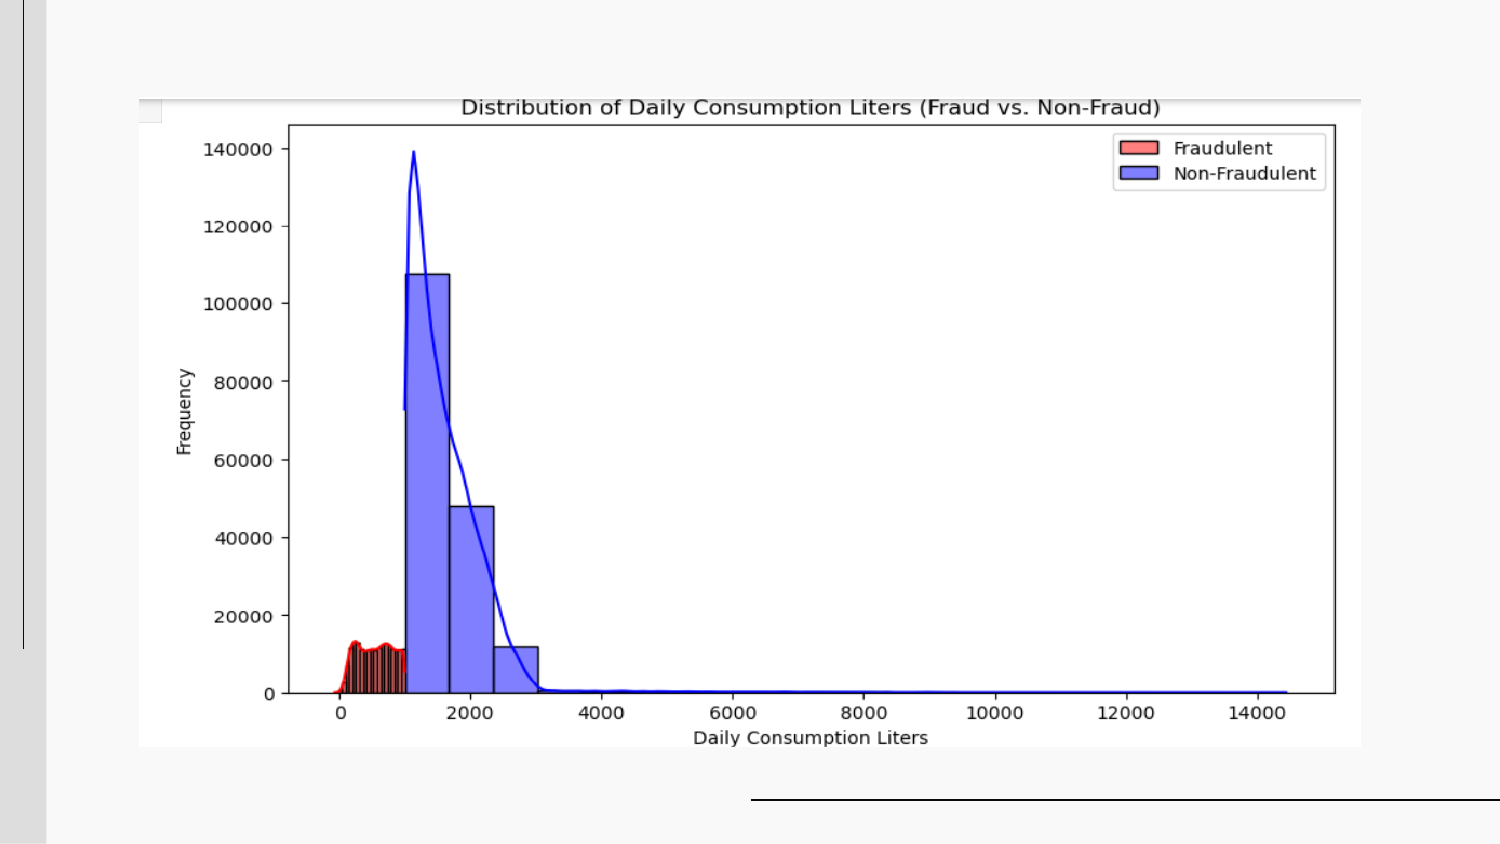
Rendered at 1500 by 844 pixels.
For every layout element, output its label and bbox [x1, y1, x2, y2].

picture [139, 97, 1361, 747]
